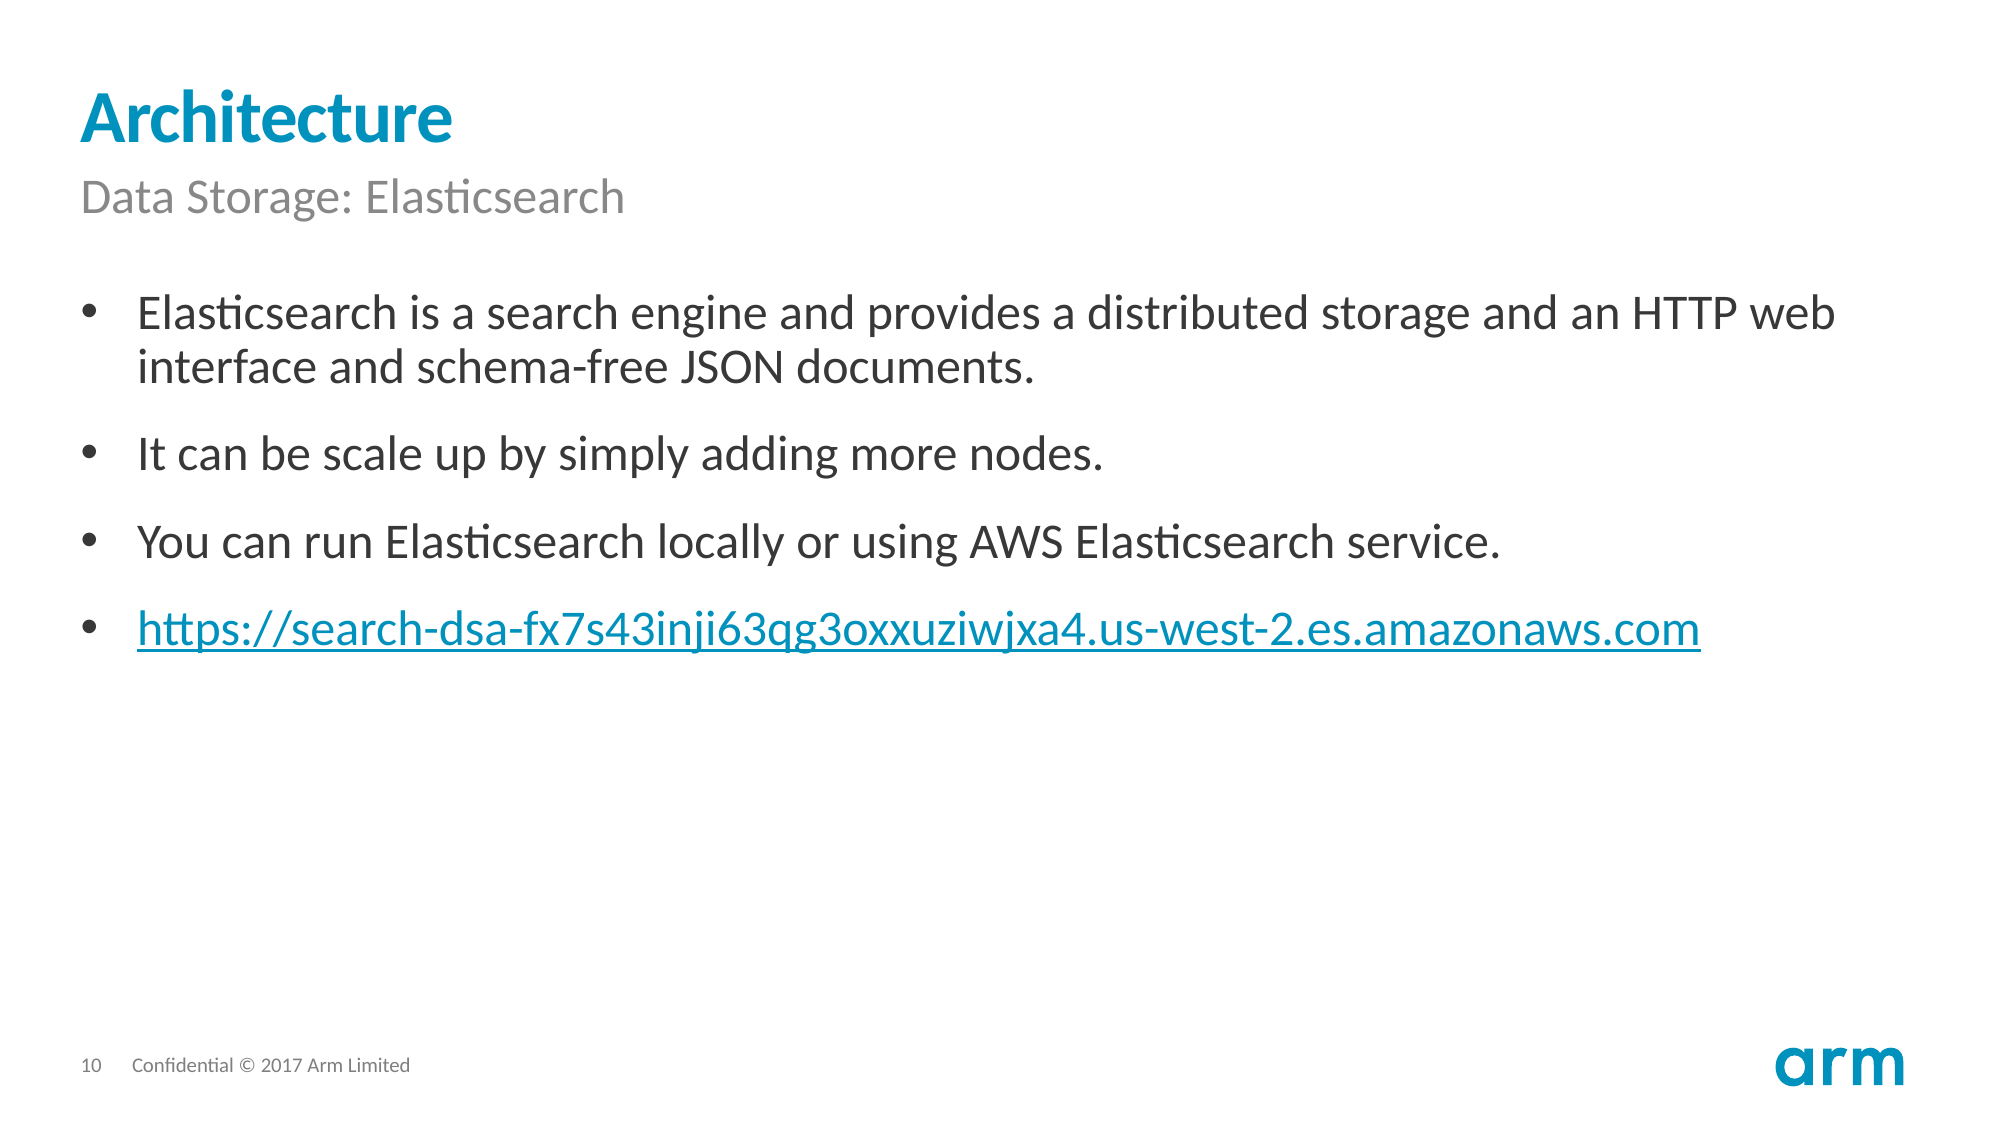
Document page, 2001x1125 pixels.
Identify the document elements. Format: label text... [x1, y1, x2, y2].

list Data Storage: Elasticsearch [80, 170, 1915, 228]
list Elasticsearch is a search engine and provides a distributed storage and an HTTP web interface and schema-free JSON documents. It can be scale up by simply adding more nodes. You can run Elasticsearch locally or using AWS Elasticsearch service. https://search-dsa-fx7s43inji63qg3oxxuziwjxa4.us-west-2.es.amazonaws.com [80, 286, 1915, 957]
title Architecture [80, 48, 1915, 158]
